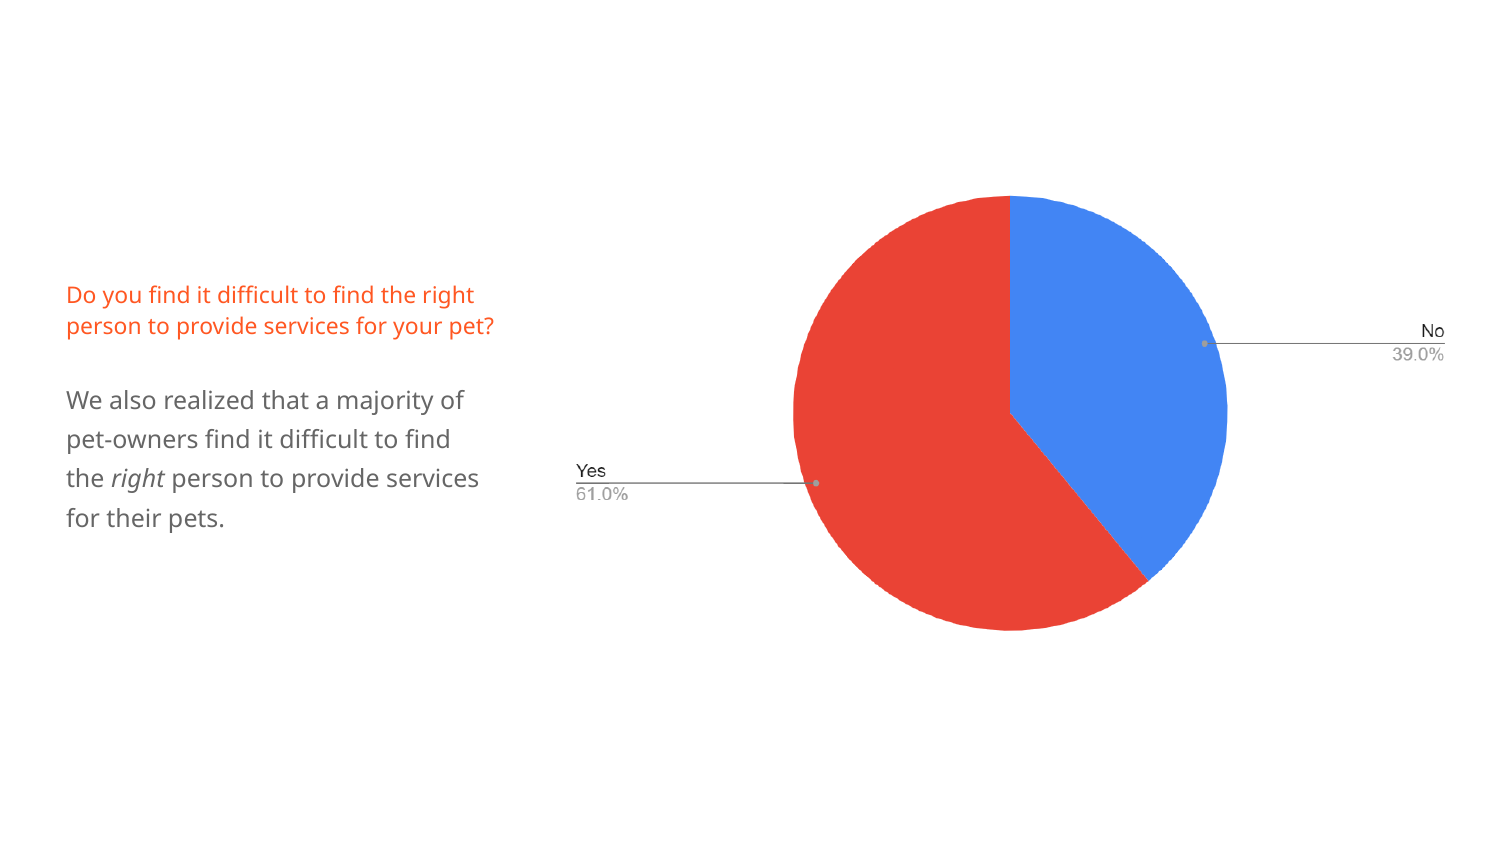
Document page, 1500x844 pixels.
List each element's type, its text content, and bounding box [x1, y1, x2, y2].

list We also realized that a majority of pet-owners find it difficult to find the right person to provide services for their pets. [51, 362, 512, 844]
title Do you find it difficult to find the right person to provide services for your pet? [51, 232, 512, 357]
picture [546, 184, 1473, 660]
